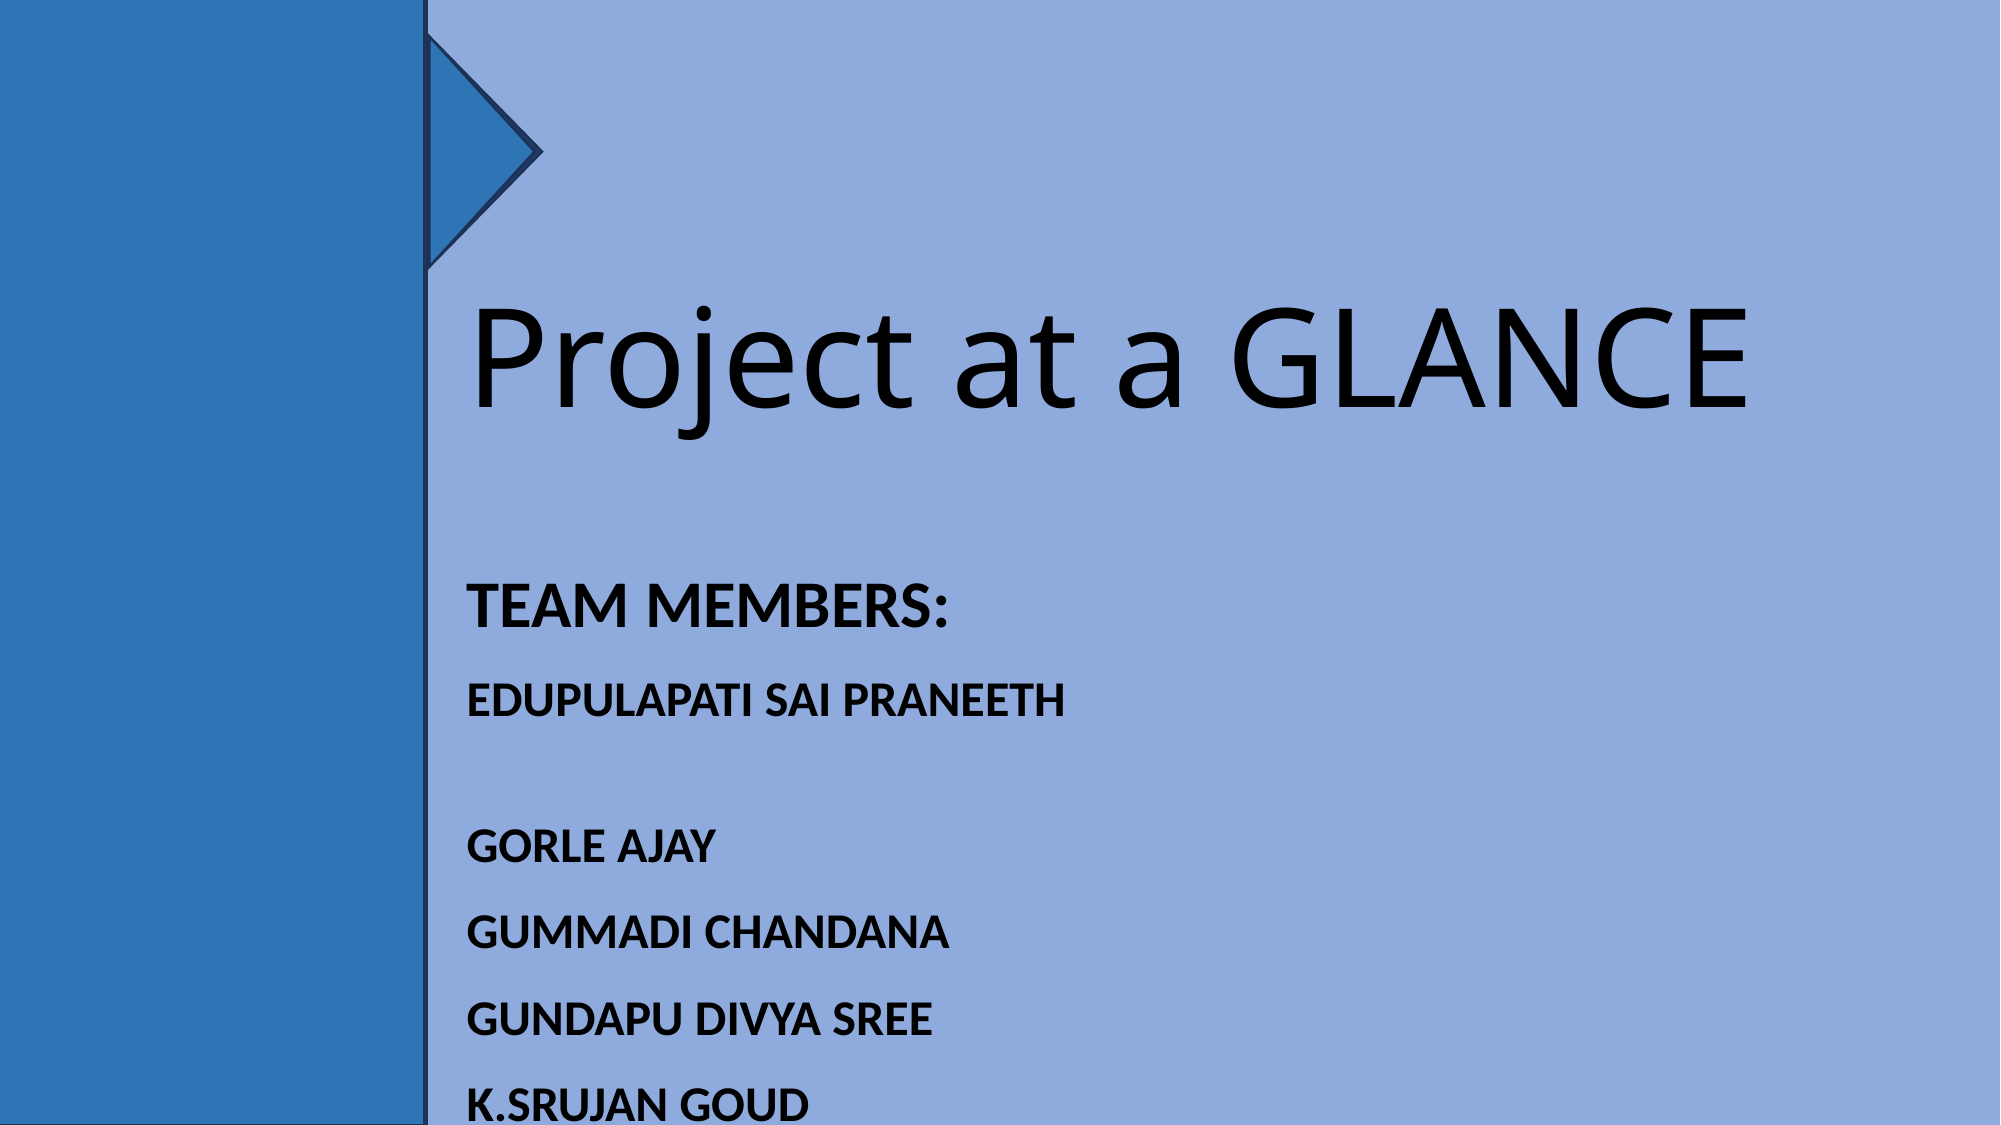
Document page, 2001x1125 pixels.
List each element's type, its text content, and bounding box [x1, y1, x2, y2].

text_box [428, 34, 536, 270]
text_box [431, 36, 544, 264]
text_box TEAM MEMBERS: EDUPULAPATI SAI PRANEETH GORLE AJAY GUMMADI CHANDANA GUNDAPU DIVYA SREE K.SRUJAN GOUD [451, 553, 1473, 1125]
text_box Project at a GLANCE [451, 262, 2000, 443]
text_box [0, 0, 428, 1125]
